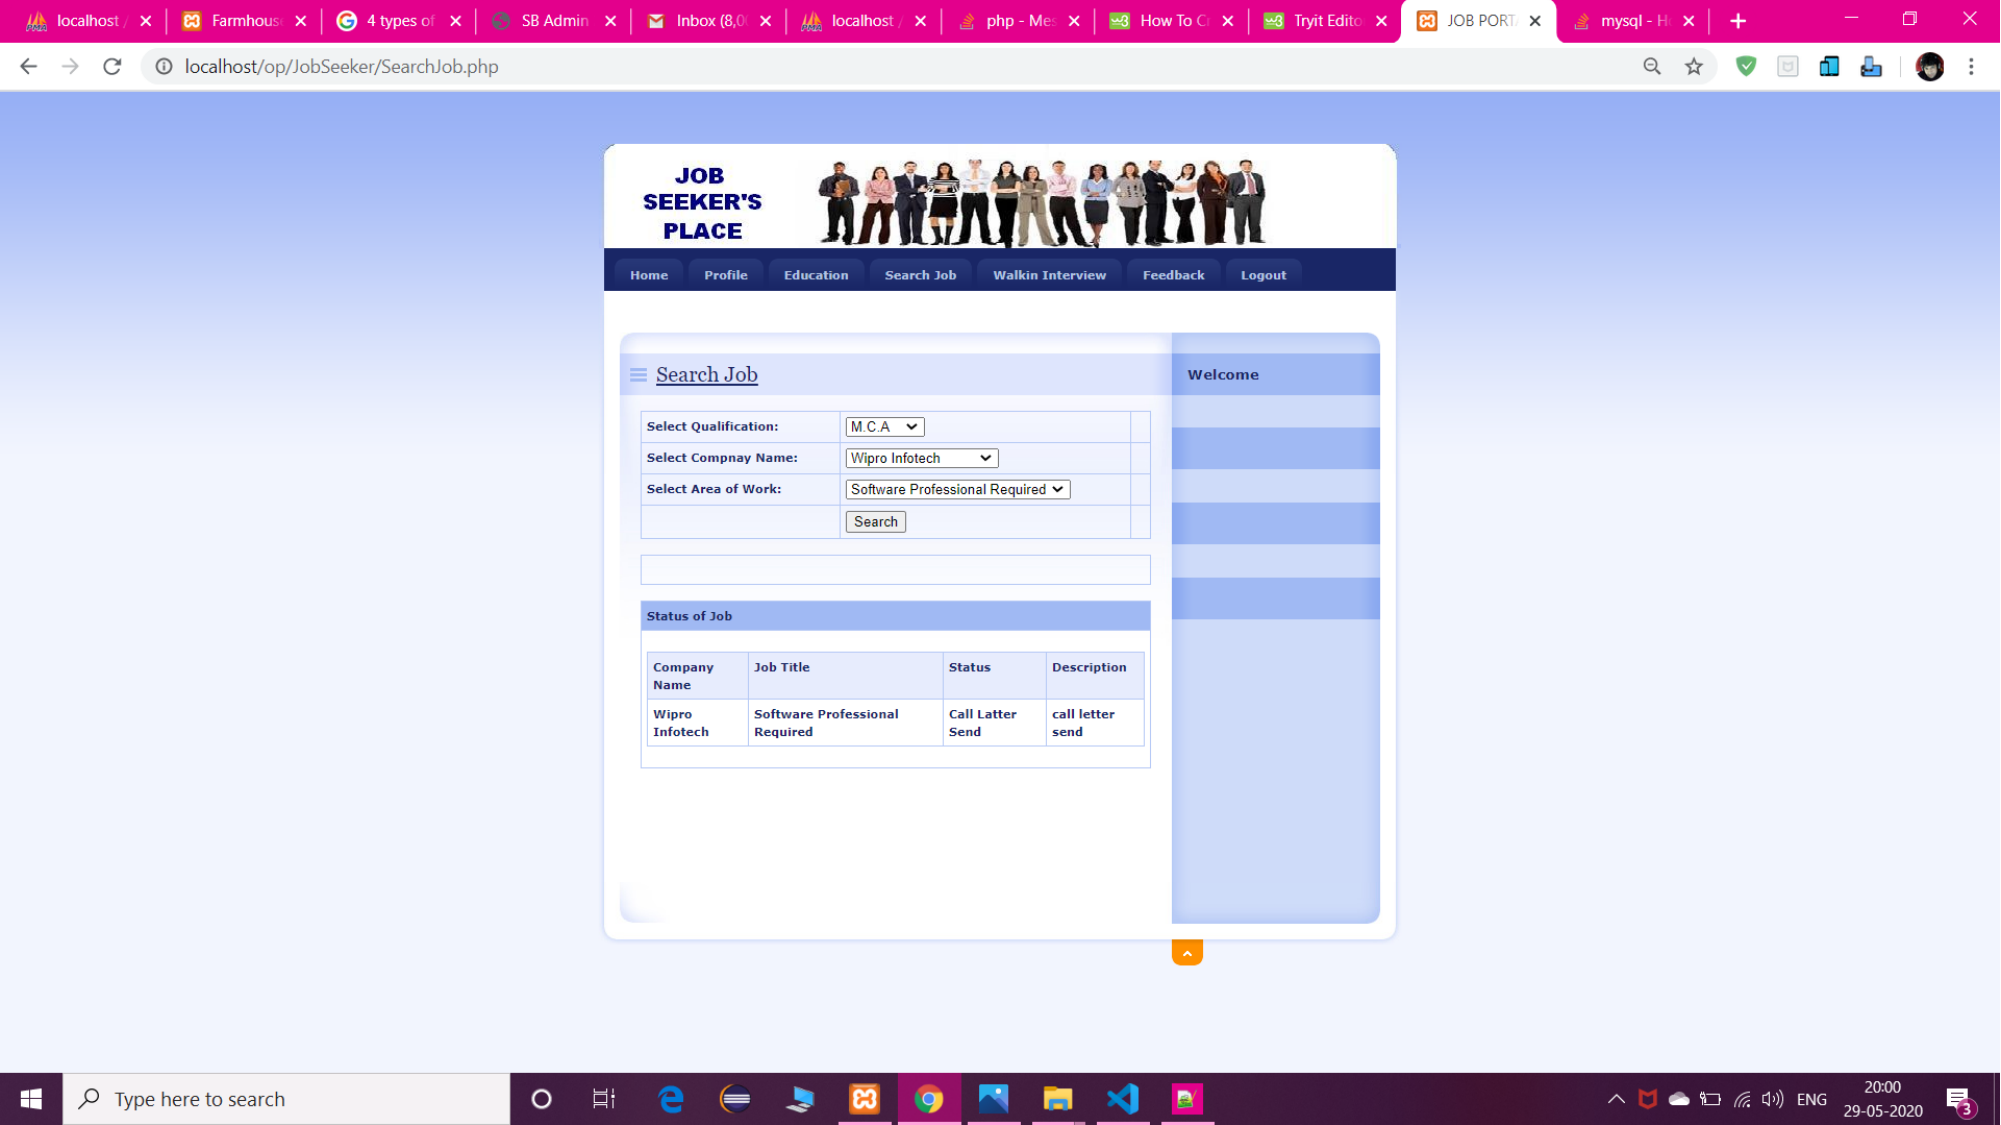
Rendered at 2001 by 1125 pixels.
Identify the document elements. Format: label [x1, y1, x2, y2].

list [0, 0, 2000, 1125]
